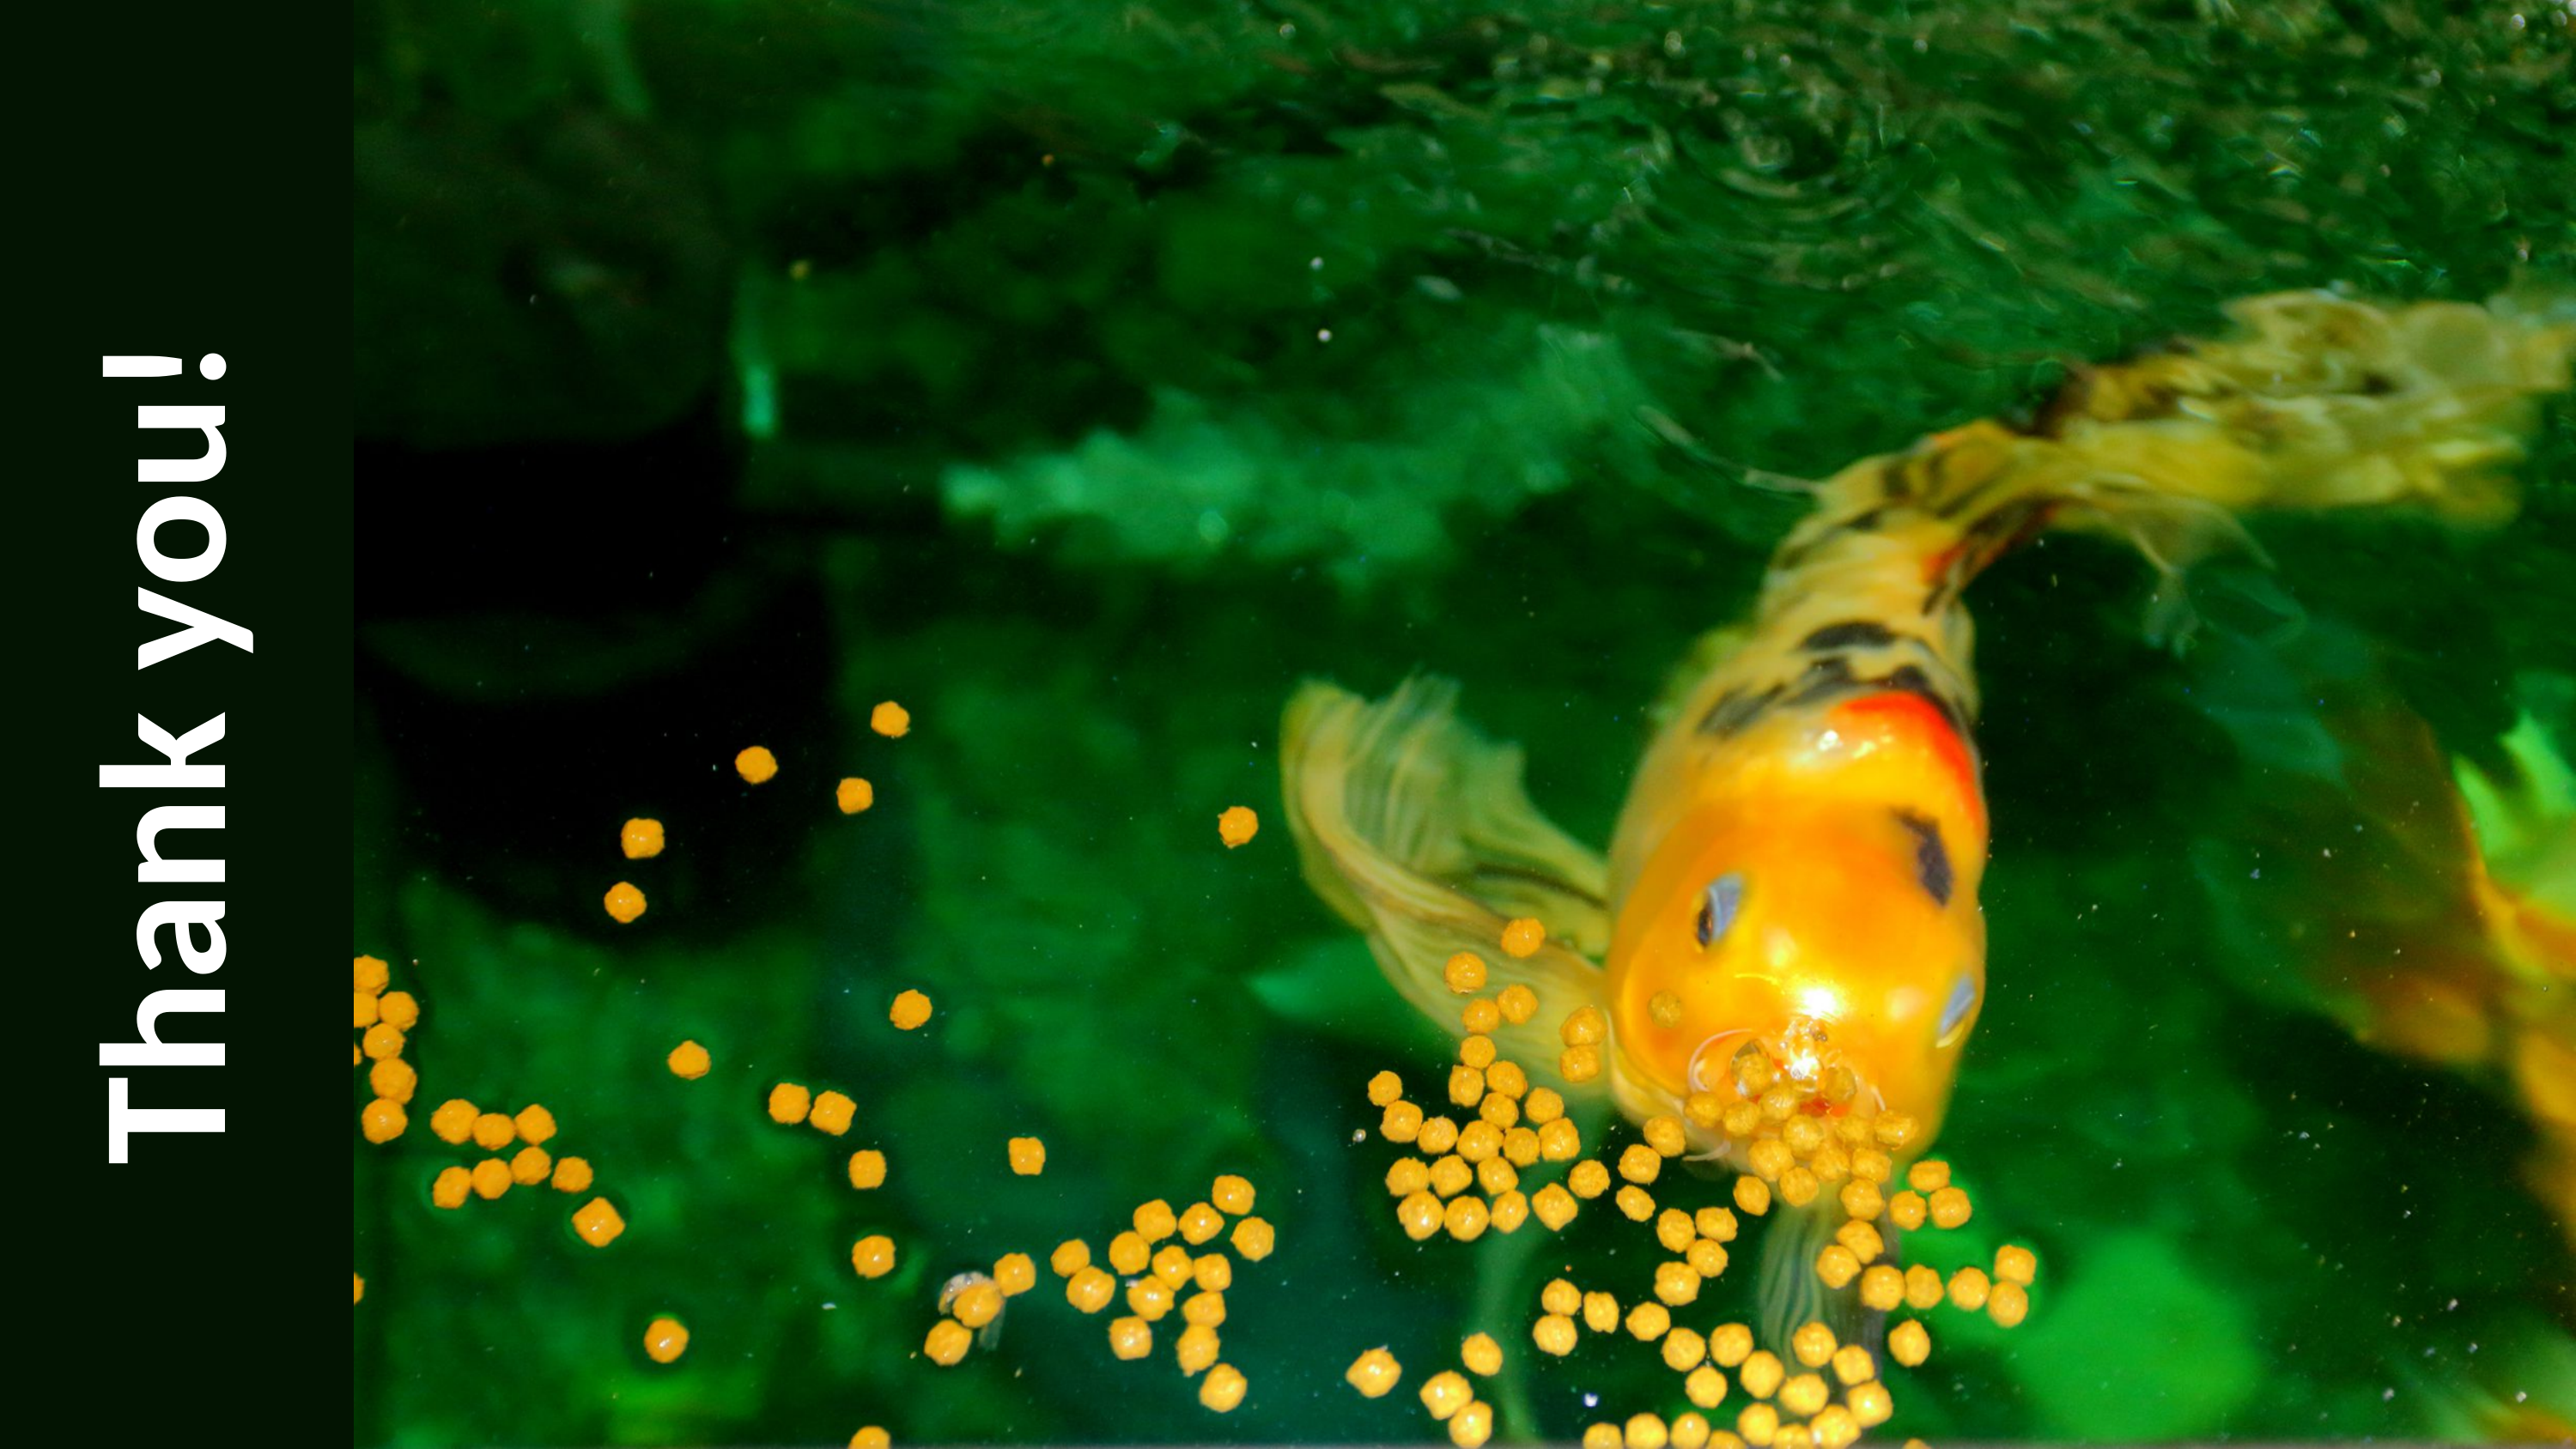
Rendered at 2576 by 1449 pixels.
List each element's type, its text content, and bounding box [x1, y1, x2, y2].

picture [353, 0, 2576, 1449]
text_box Thank you! [64, 155, 262, 1166]
